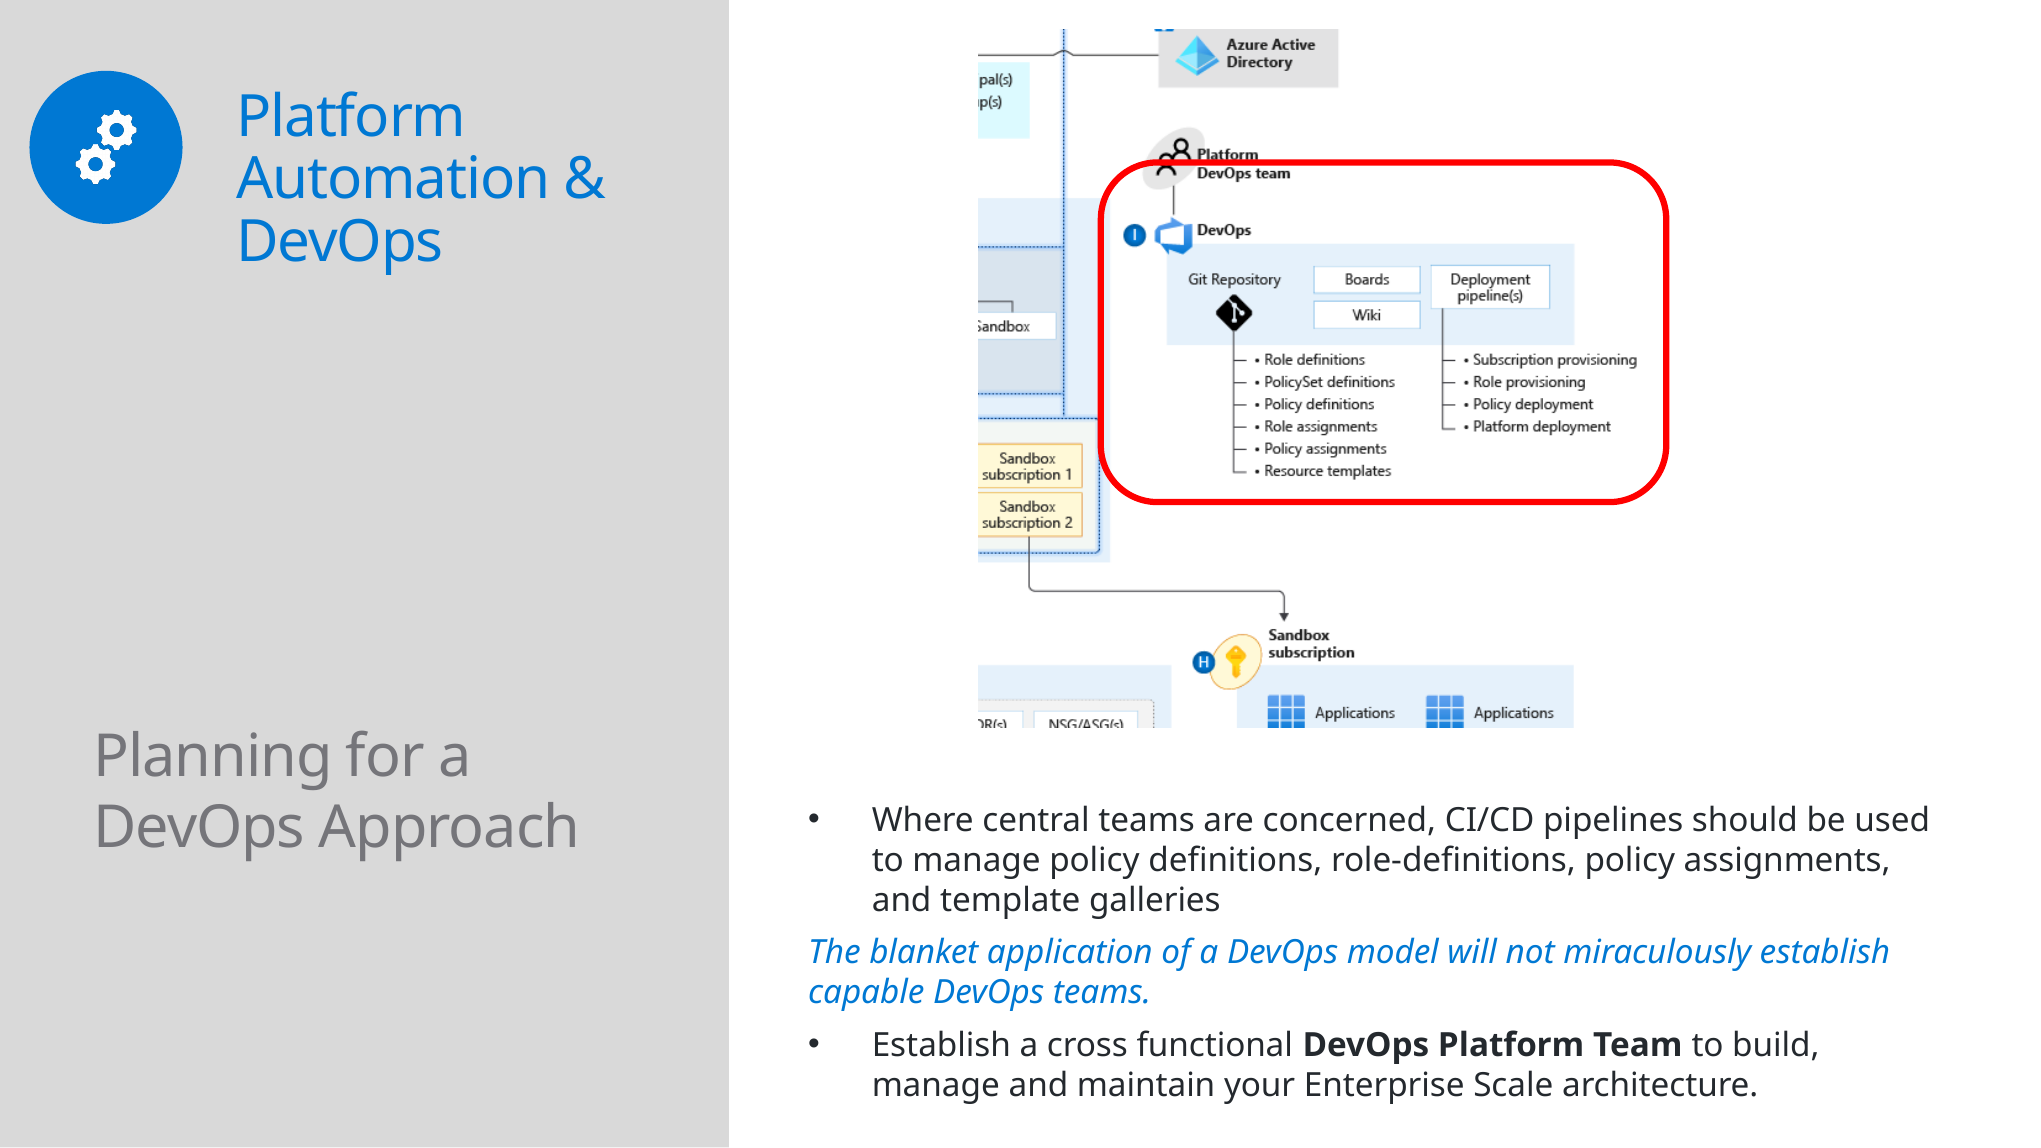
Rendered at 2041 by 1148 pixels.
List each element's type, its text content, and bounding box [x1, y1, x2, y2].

title Platform Automation & DevOps [236, 70, 683, 546]
text_box Where central teams are concerned, CI/CD pipelines should be used to manage policy definitions, role-definitions, policy assignments, and template galleries The blanket application of a DevOps model will not miraculously establish capable DevOps teams. Establish a cross functional DevOps Platform Team to build, manage and maintain your Enterprise Scale architecture. [793, 790, 1967, 1111]
text_box Planning for a DevOps Approach [78, 709, 666, 867]
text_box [29, 70, 183, 225]
picture [978, 29, 1743, 728]
